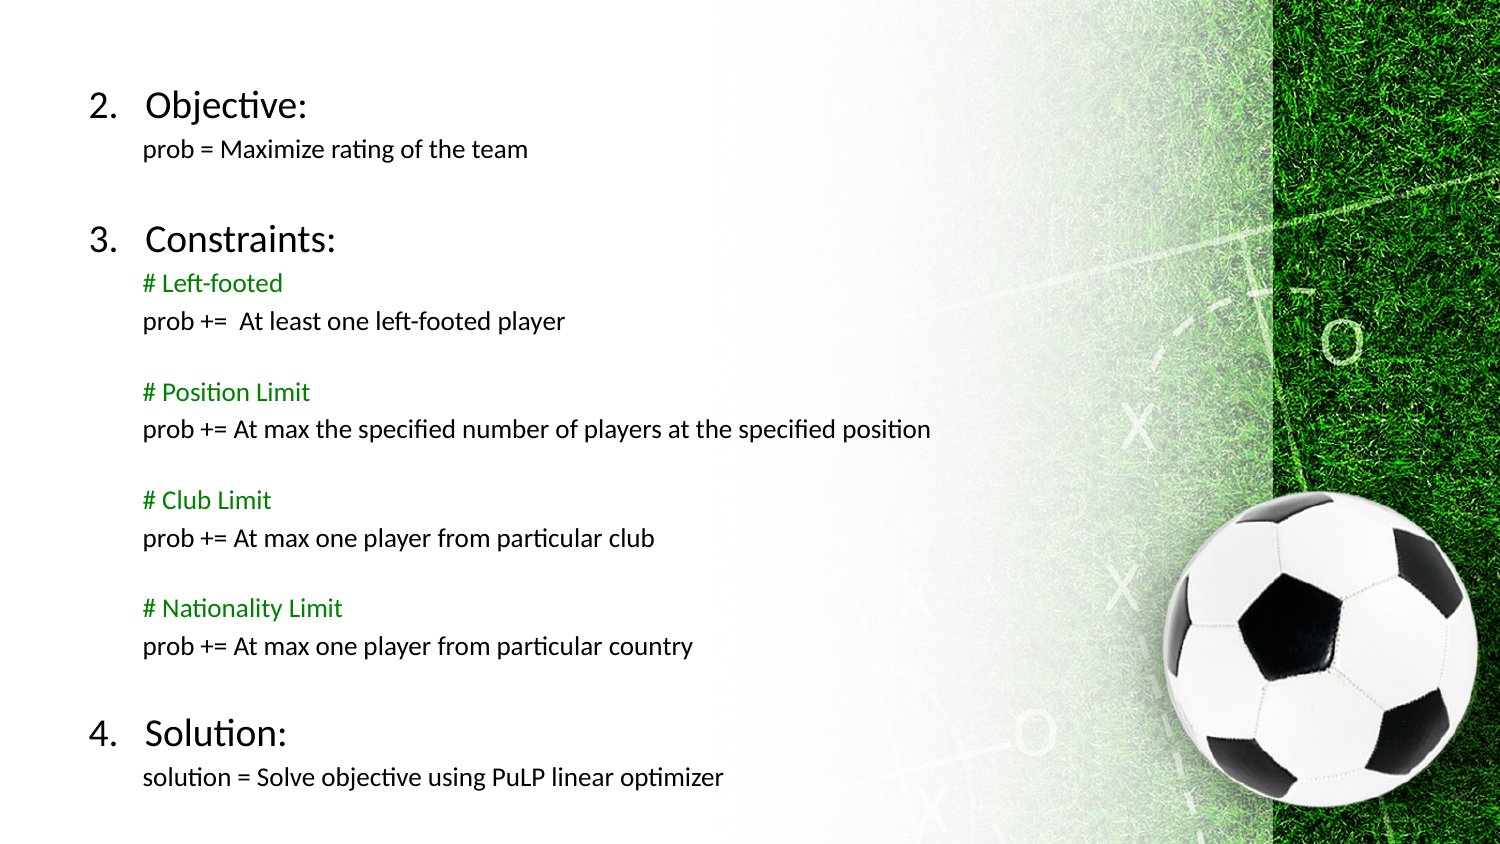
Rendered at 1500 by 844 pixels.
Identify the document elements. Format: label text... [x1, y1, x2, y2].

picture [0, 0, 1500, 844]
list 2. Objective: prob = Maximize rating of the team 3. Constraints: # Left-footed prob += At least one left-footed player # Position Limit prob += At max the specified number of players at the specified position # Club Limit prob += At max one player from particular club # Nationality Limit prob += At max one player from particular country Solution: solution = Solve objective using PuLP linear optimizer [73, 71, 1201, 823]
